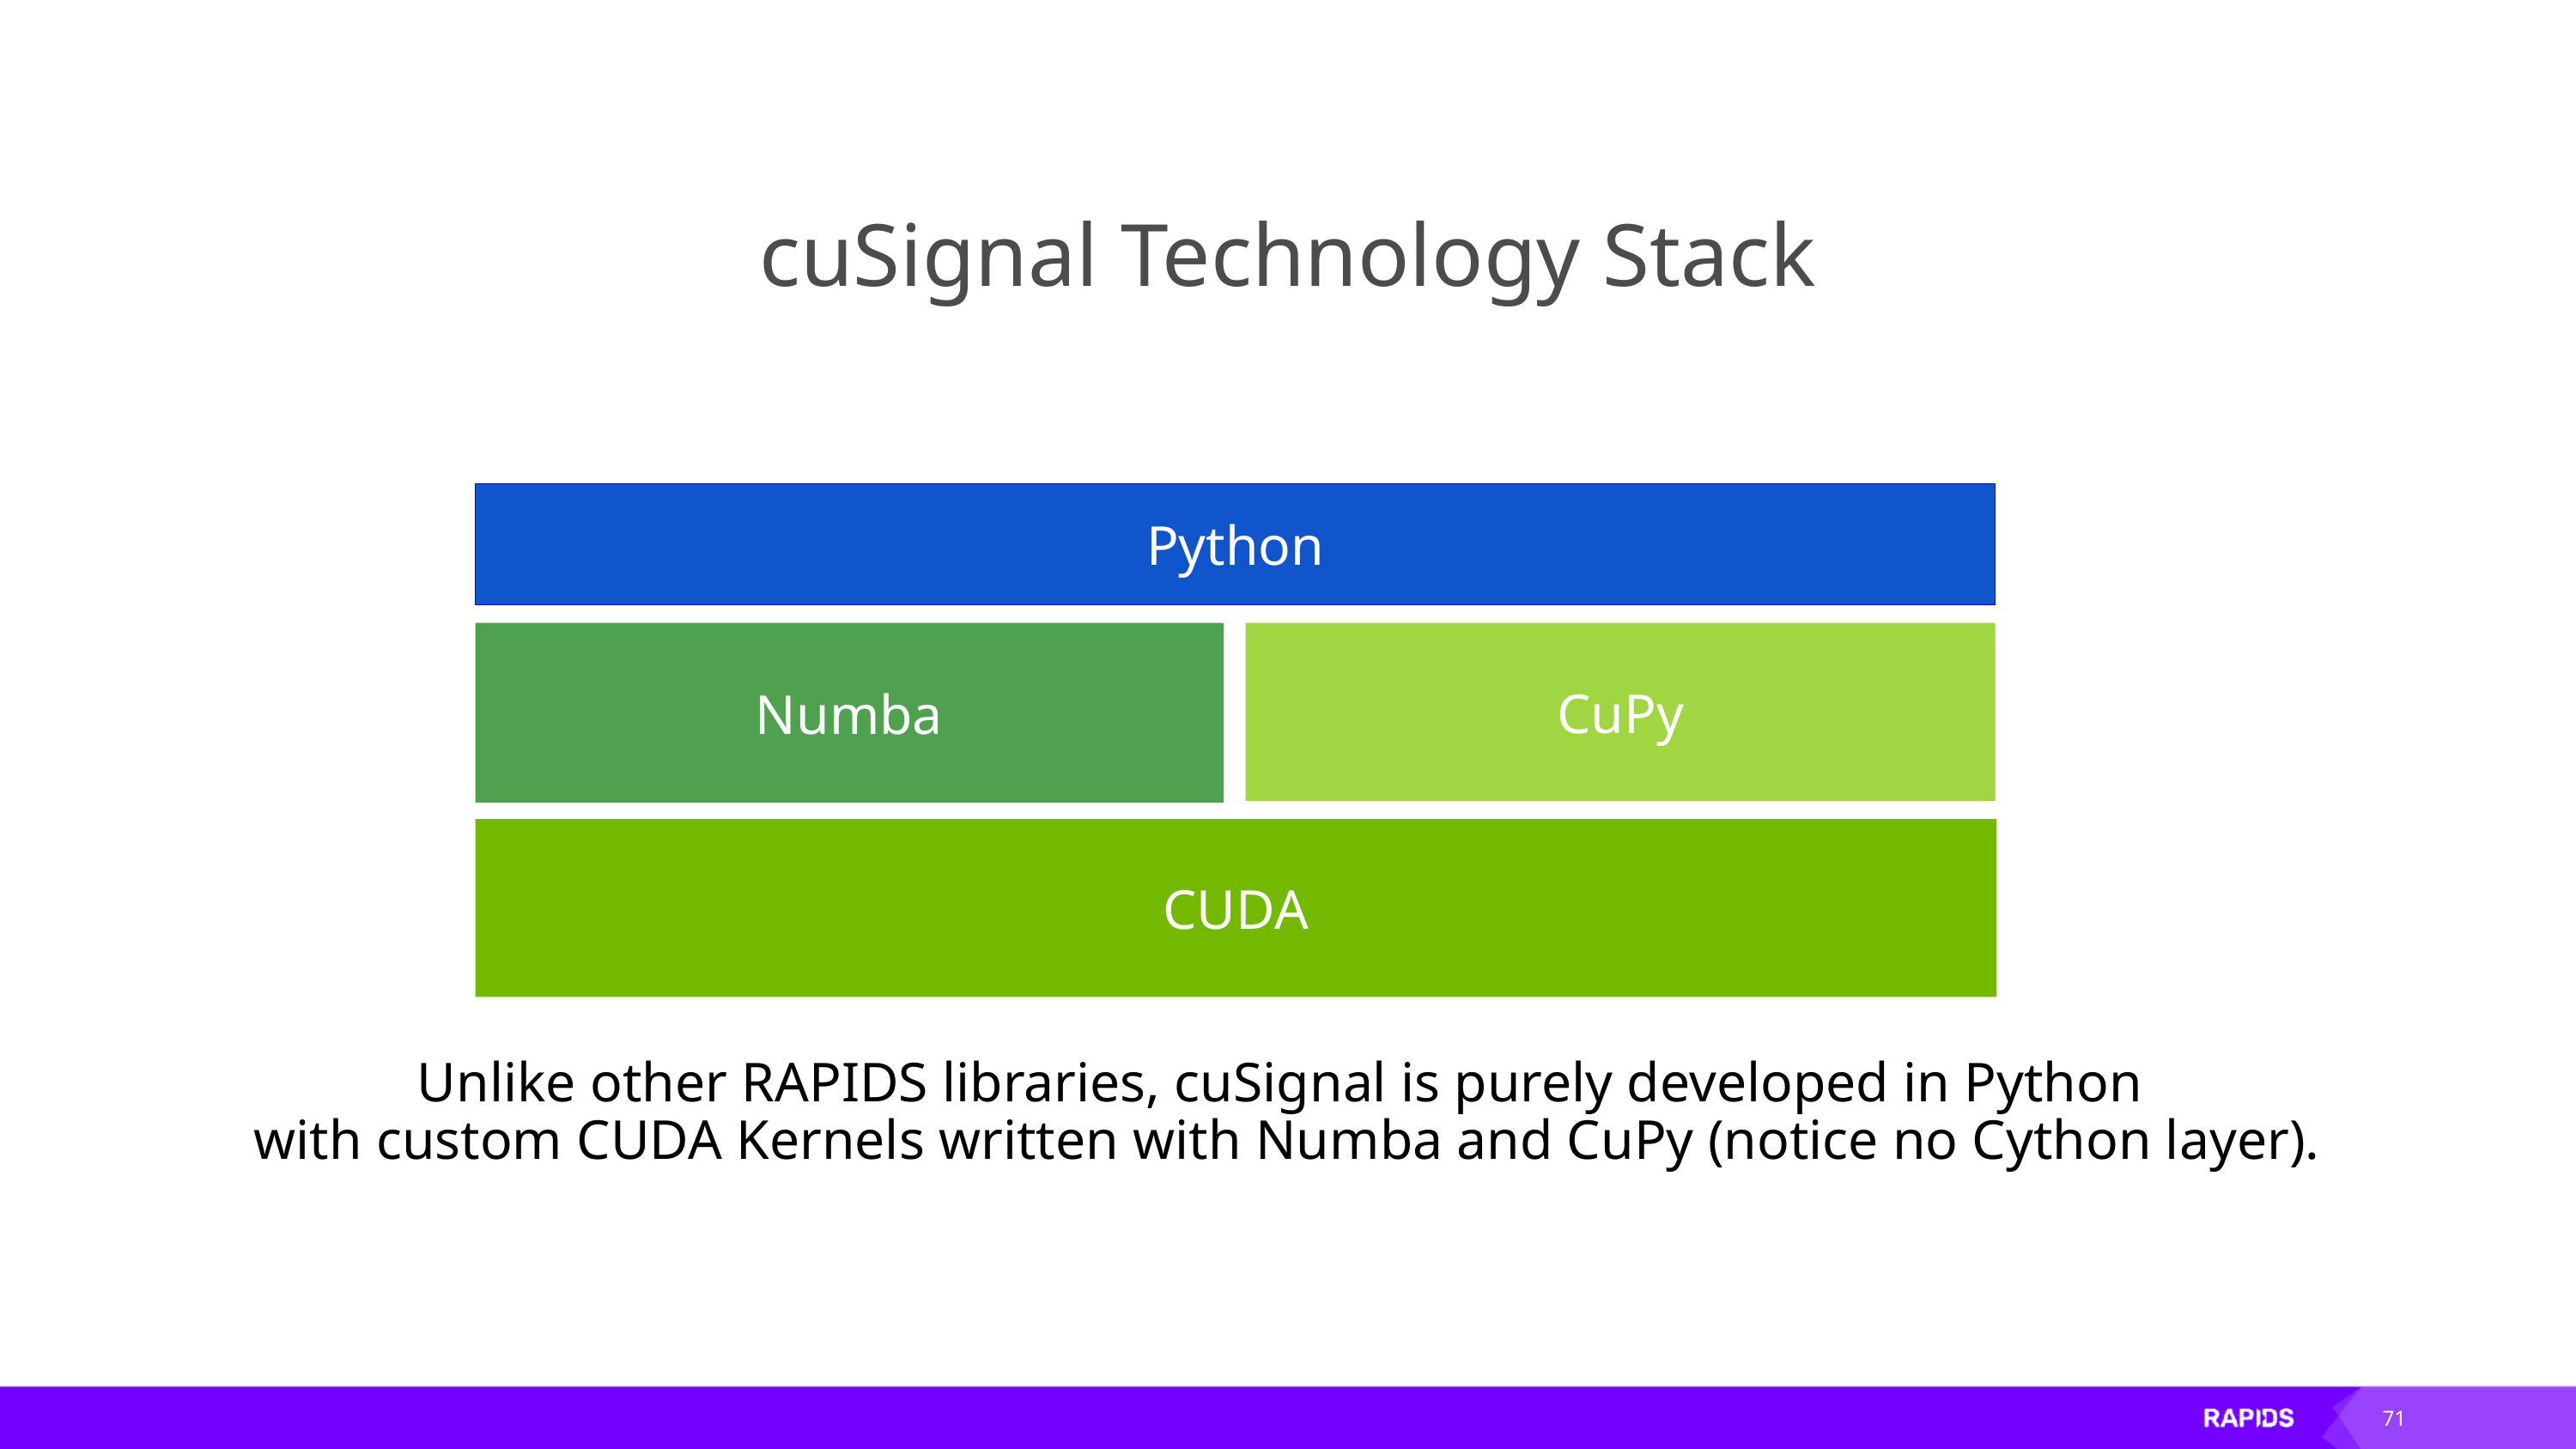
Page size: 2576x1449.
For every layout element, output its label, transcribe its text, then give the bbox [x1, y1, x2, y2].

title cuSignal Technology Stack [117, 173, 2459, 312]
picture [0, 0, 2576, 1449]
text_box Python [475, 483, 1996, 605]
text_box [475, 622, 1997, 997]
text_box Unlike other RAPIDS libraries, cuSignal is purely developed in Python with custom CUDA Kernels written with Numba and CuPy (notice no Cython layer). [29, 1072, 2547, 1154]
